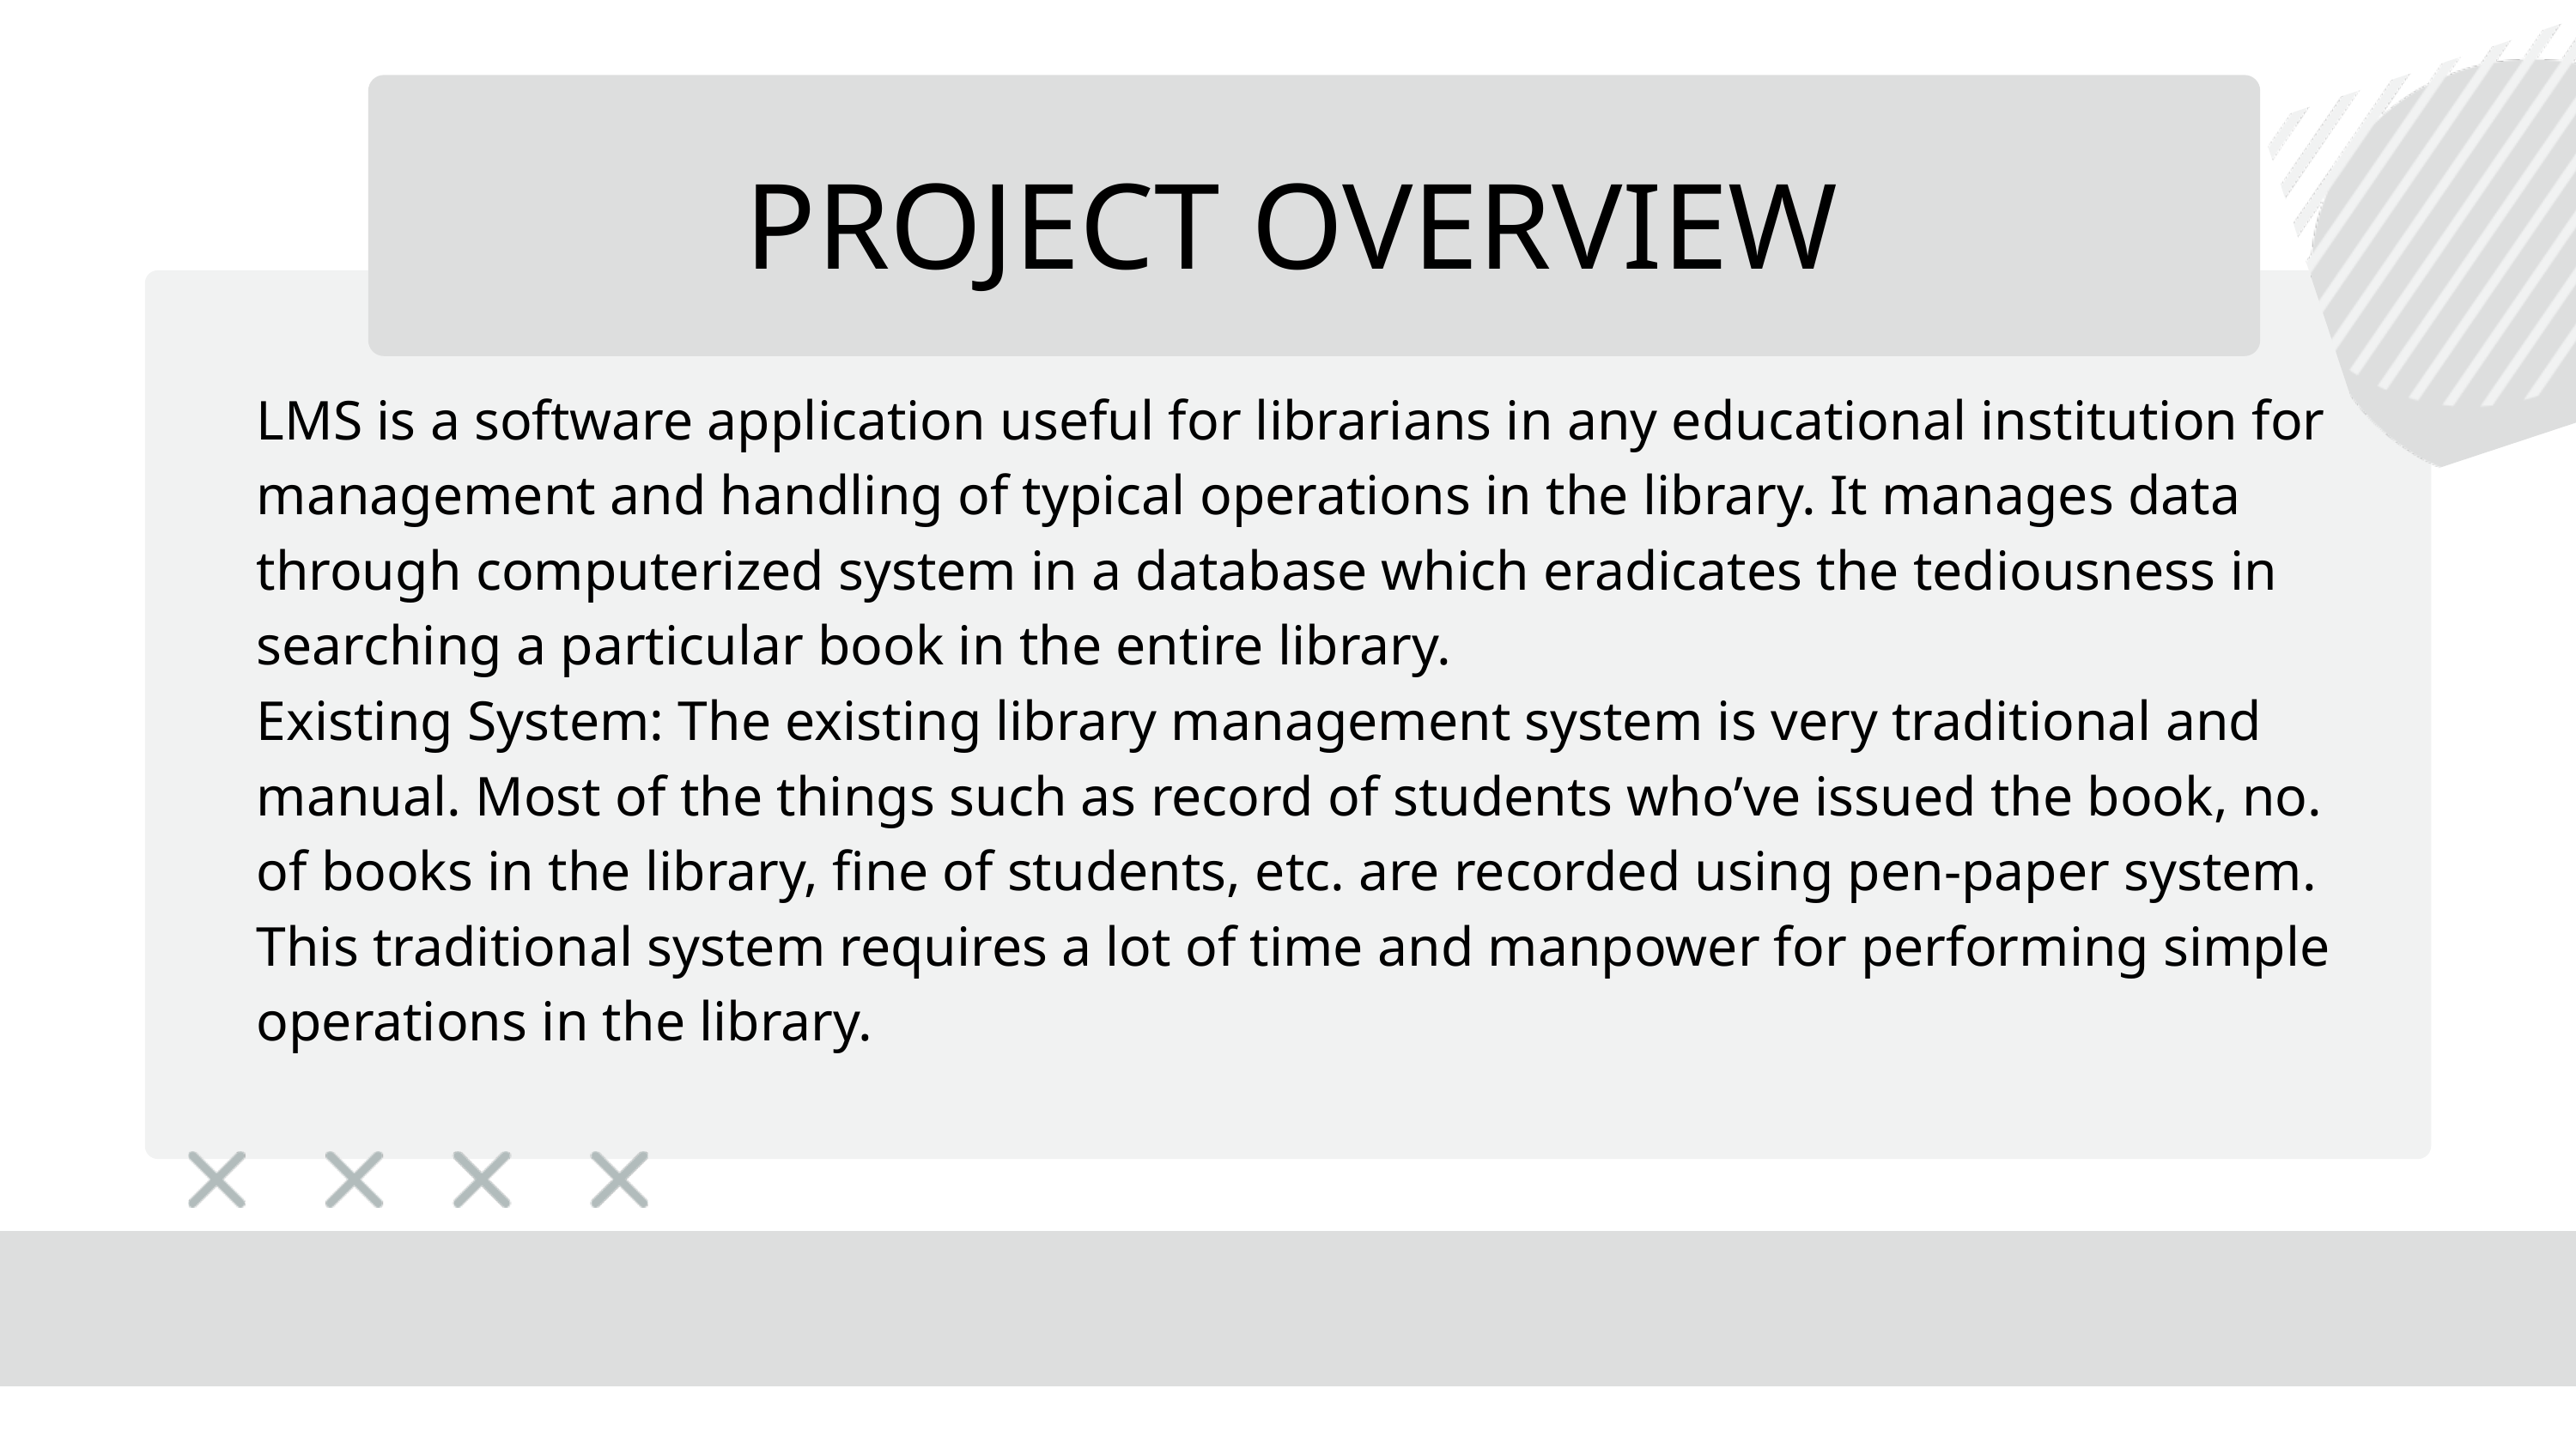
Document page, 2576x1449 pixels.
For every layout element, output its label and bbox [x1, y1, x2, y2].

text_box [368, 75, 2261, 357]
text_box [2267, 18, 2576, 469]
text_box [0, 1230, 2576, 1387]
text_box [144, 270, 2432, 1160]
text_box [188, 1169, 649, 1208]
